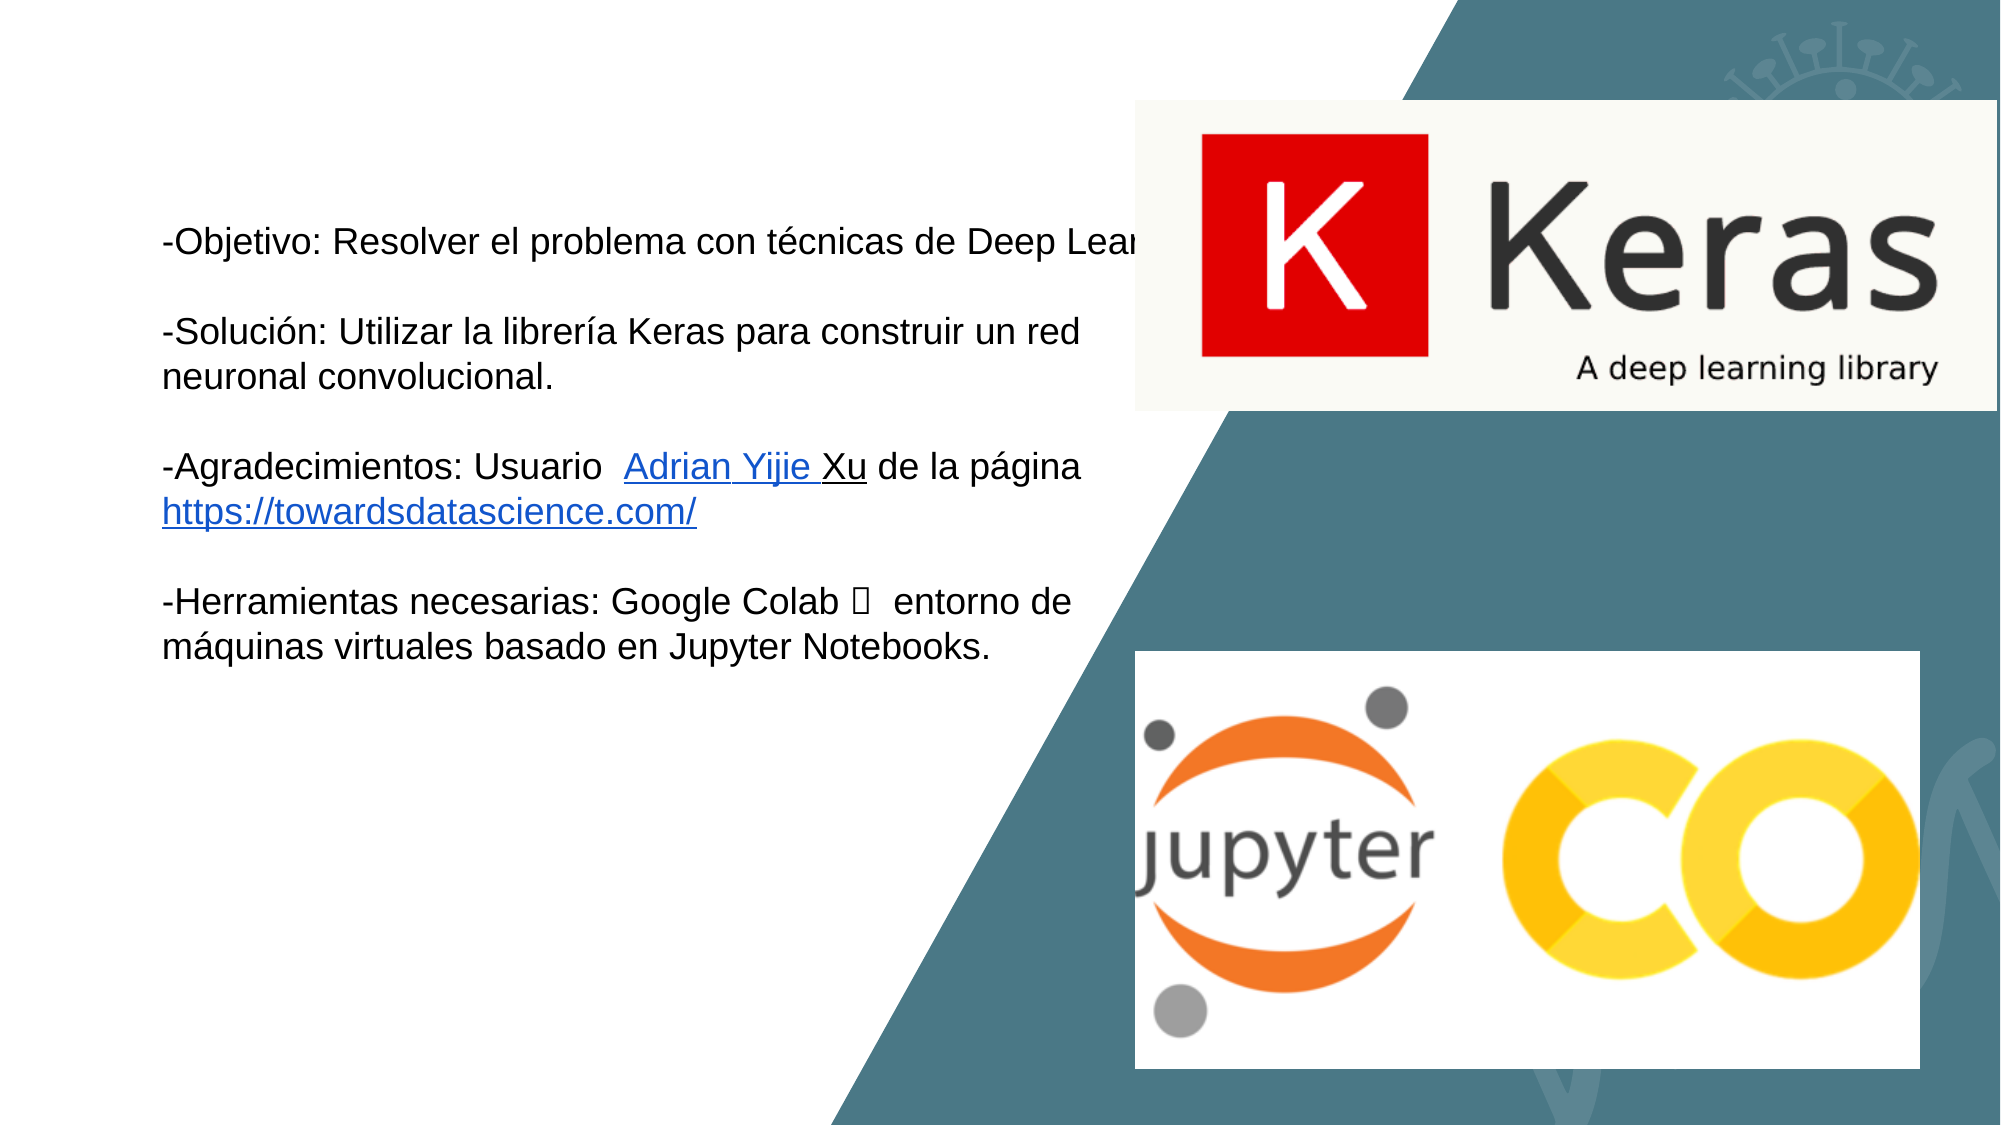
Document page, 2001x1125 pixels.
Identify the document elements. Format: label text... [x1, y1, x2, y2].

picture [1135, 651, 1920, 1069]
picture [1135, 100, 1997, 411]
text_box -Objetivo: Resolver el problema con técnicas de Deep Learning. -Solución: Utilizar la librería Keras para construir un red neuronal convolucional. -Agradecimientos: Usuario Adrian Yijie Xu de la página https://towardsdatascience.com/ -Herramientas necesarias: Google Colab  entorno de máquinas virtuales basado en Jupyter Notebooks. [147, 209, 1238, 675]
